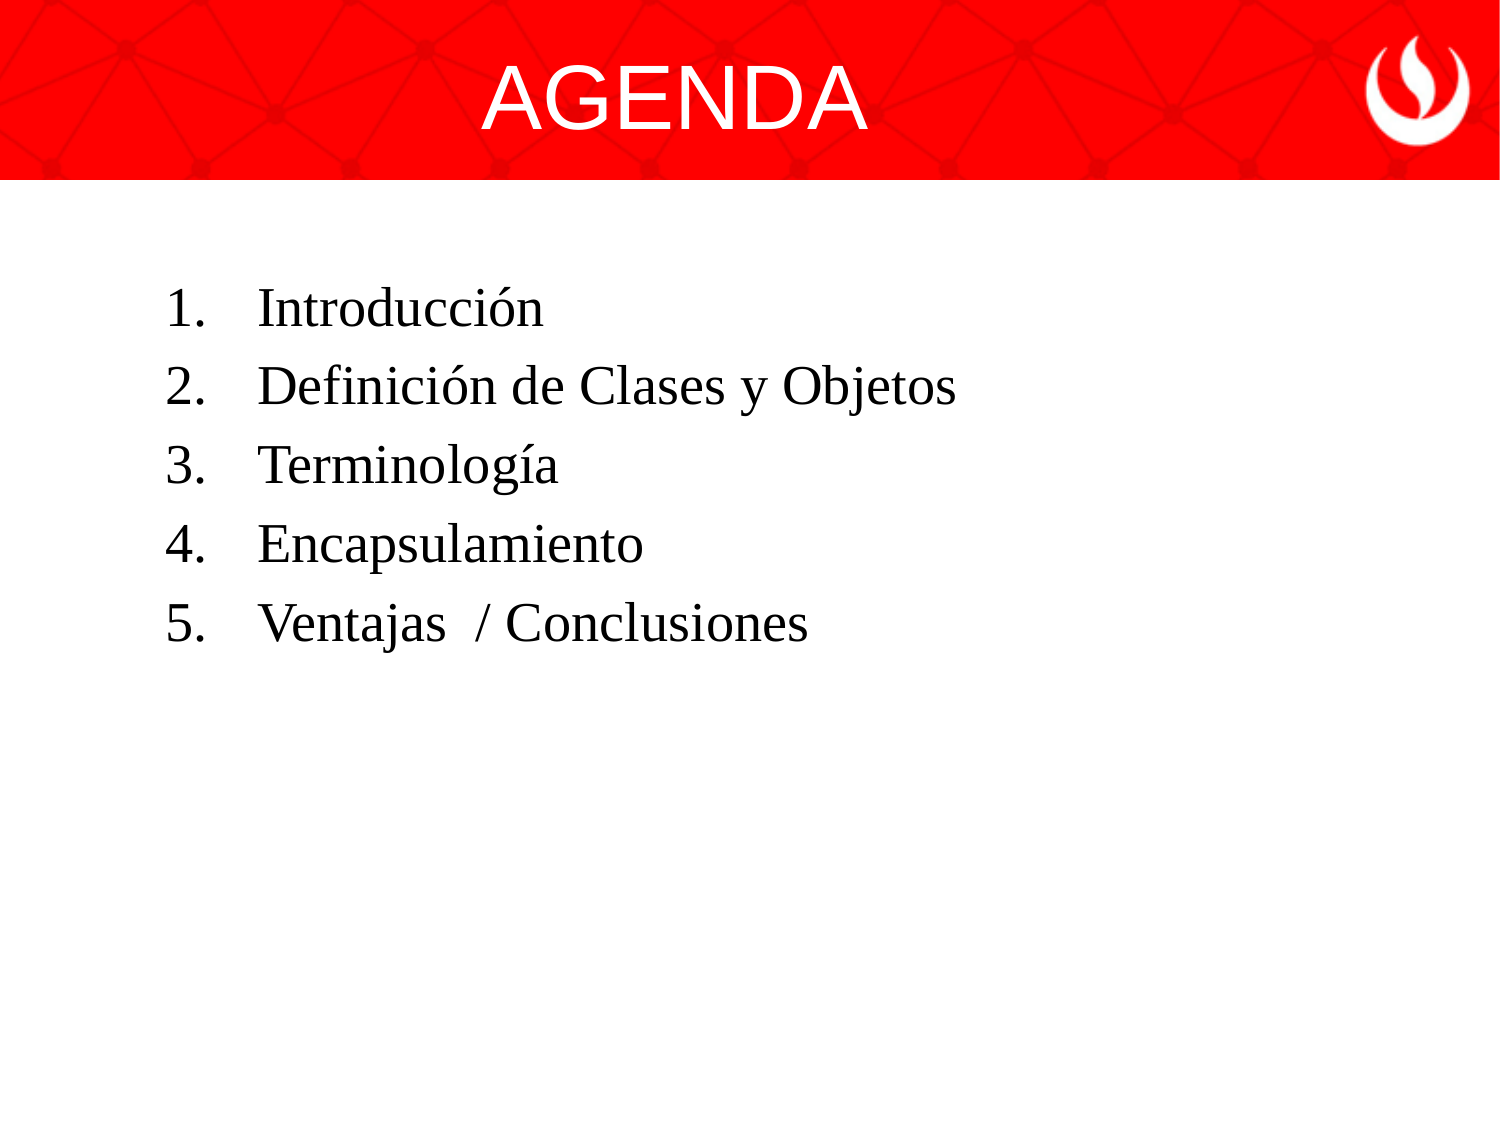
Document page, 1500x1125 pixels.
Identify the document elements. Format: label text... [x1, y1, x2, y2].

list Introducción Definición de Clases y Objetos Terminología Encapsulamiento Ventajas / Conclusiones [150, 262, 1350, 1005]
picture [0, 0, 1500, 180]
title AGENDA [0, 45, 1350, 141]
